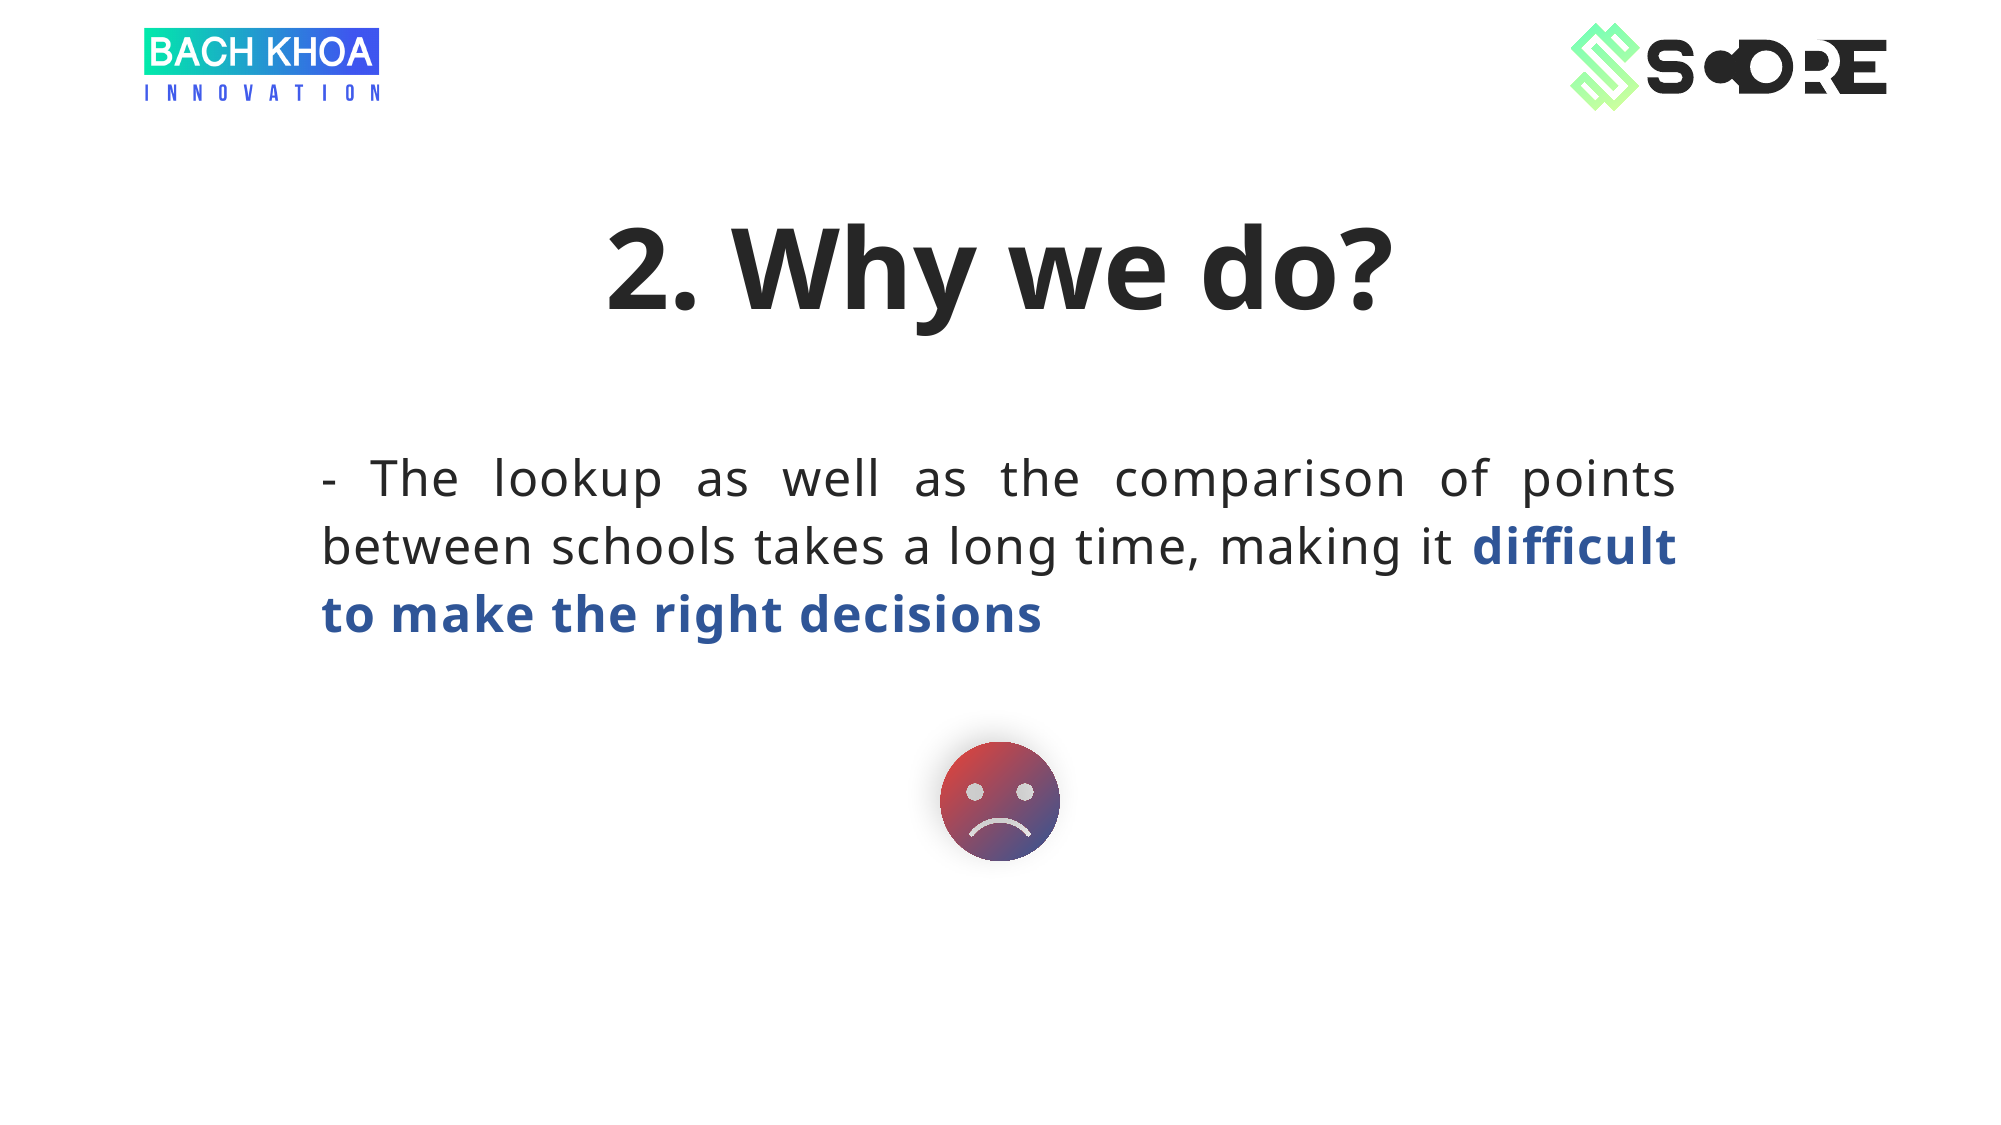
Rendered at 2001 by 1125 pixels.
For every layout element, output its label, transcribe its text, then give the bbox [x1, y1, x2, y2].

text_box [1646, 38, 1695, 95]
text_box [1749, 49, 1784, 85]
picture [139, 23, 384, 107]
text_box [1806, 52, 1827, 69]
text_box [1806, 83, 1826, 95]
text_box [940, 742, 1060, 861]
text_box [1703, 49, 1738, 85]
text_box [1569, 21, 1641, 92]
text_box 2. Why we do? [591, 190, 1409, 340]
text_box - The lookup as well as the comparison of points between schools takes a long time, making it difficult to make the right decisions [306, 430, 1694, 651]
text_box [1792, 38, 1839, 95]
text_box [1732, 38, 1792, 95]
text_box [1817, 38, 1888, 95]
text_box [1569, 42, 1641, 113]
